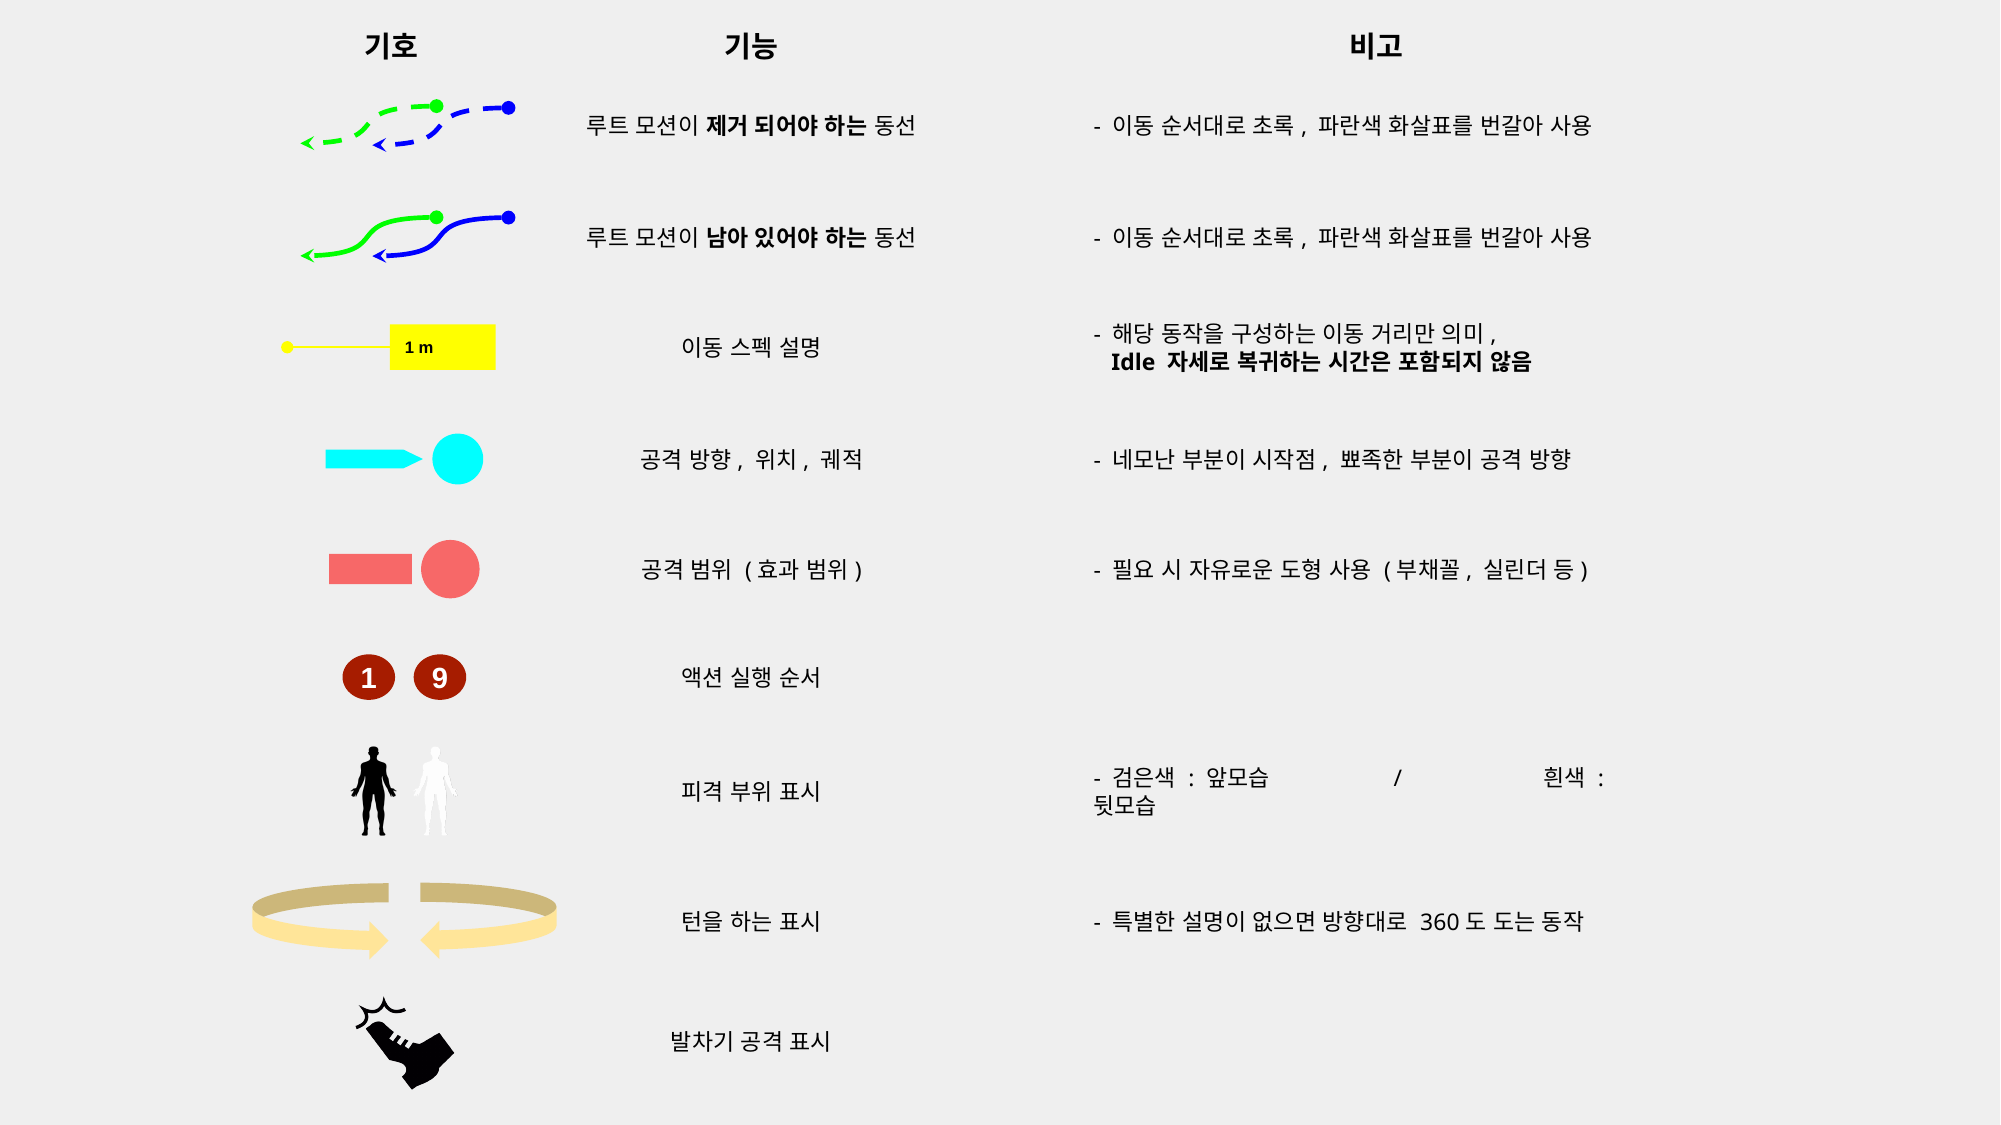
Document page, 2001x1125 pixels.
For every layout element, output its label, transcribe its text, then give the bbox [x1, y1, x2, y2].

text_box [300, 105, 509, 146]
title 액션 실행 순서 [531, 646, 972, 708]
title - 특별한 설명이 없으면 방향대로 360도 도는 동작 [1073, 890, 1680, 952]
text_box 발차기 공격 표시 [531, 1013, 972, 1068]
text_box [342, 654, 467, 701]
title 공격 방향, 위치, 궤적 [531, 428, 972, 490]
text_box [329, 539, 480, 599]
title 비고 [1301, 15, 1452, 77]
title 기능 [677, 15, 827, 77]
picture [325, 968, 470, 1113]
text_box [252, 882, 557, 960]
title - 이동 순서대로 초록, 파란색 화살표를 번갈아 사용 [1073, 206, 1680, 268]
title - 필요 시 자유로운 도형 사용 (부채꼴, 실린더 등) [1073, 538, 1680, 600]
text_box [300, 217, 509, 257]
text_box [342, 744, 467, 838]
title 기호 [316, 15, 467, 77]
title 공격 범위 (효과 범위) [531, 538, 972, 600]
title 피격 부위 표시 [531, 760, 972, 822]
title - 해당 동작을 구성하는 이동 거리만 의미, Idle 자세로 복귀하는 시간은 포함되지 않음 [1073, 316, 1680, 378]
title 루트 모션이 남아 있어야 하는 동선 [531, 206, 972, 268]
title - 검은색 : 앞모습 / 흰색 : 뒷모습 [1073, 760, 1680, 822]
title 턴을 하는 표시 [561, 890, 972, 952]
title - 네모난 부분이 시작점, 뾰족한 부분이 공격 방향 [1073, 428, 1680, 490]
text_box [325, 433, 484, 485]
title 이동 스펙 설명 [531, 316, 972, 378]
title 루트 모션이 제거 되어야 하는 동선 [531, 95, 972, 157]
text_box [287, 324, 496, 371]
title - 이동 순서대로 초록, 파란색 화살표를 번갈아 사용 [1073, 95, 1680, 157]
